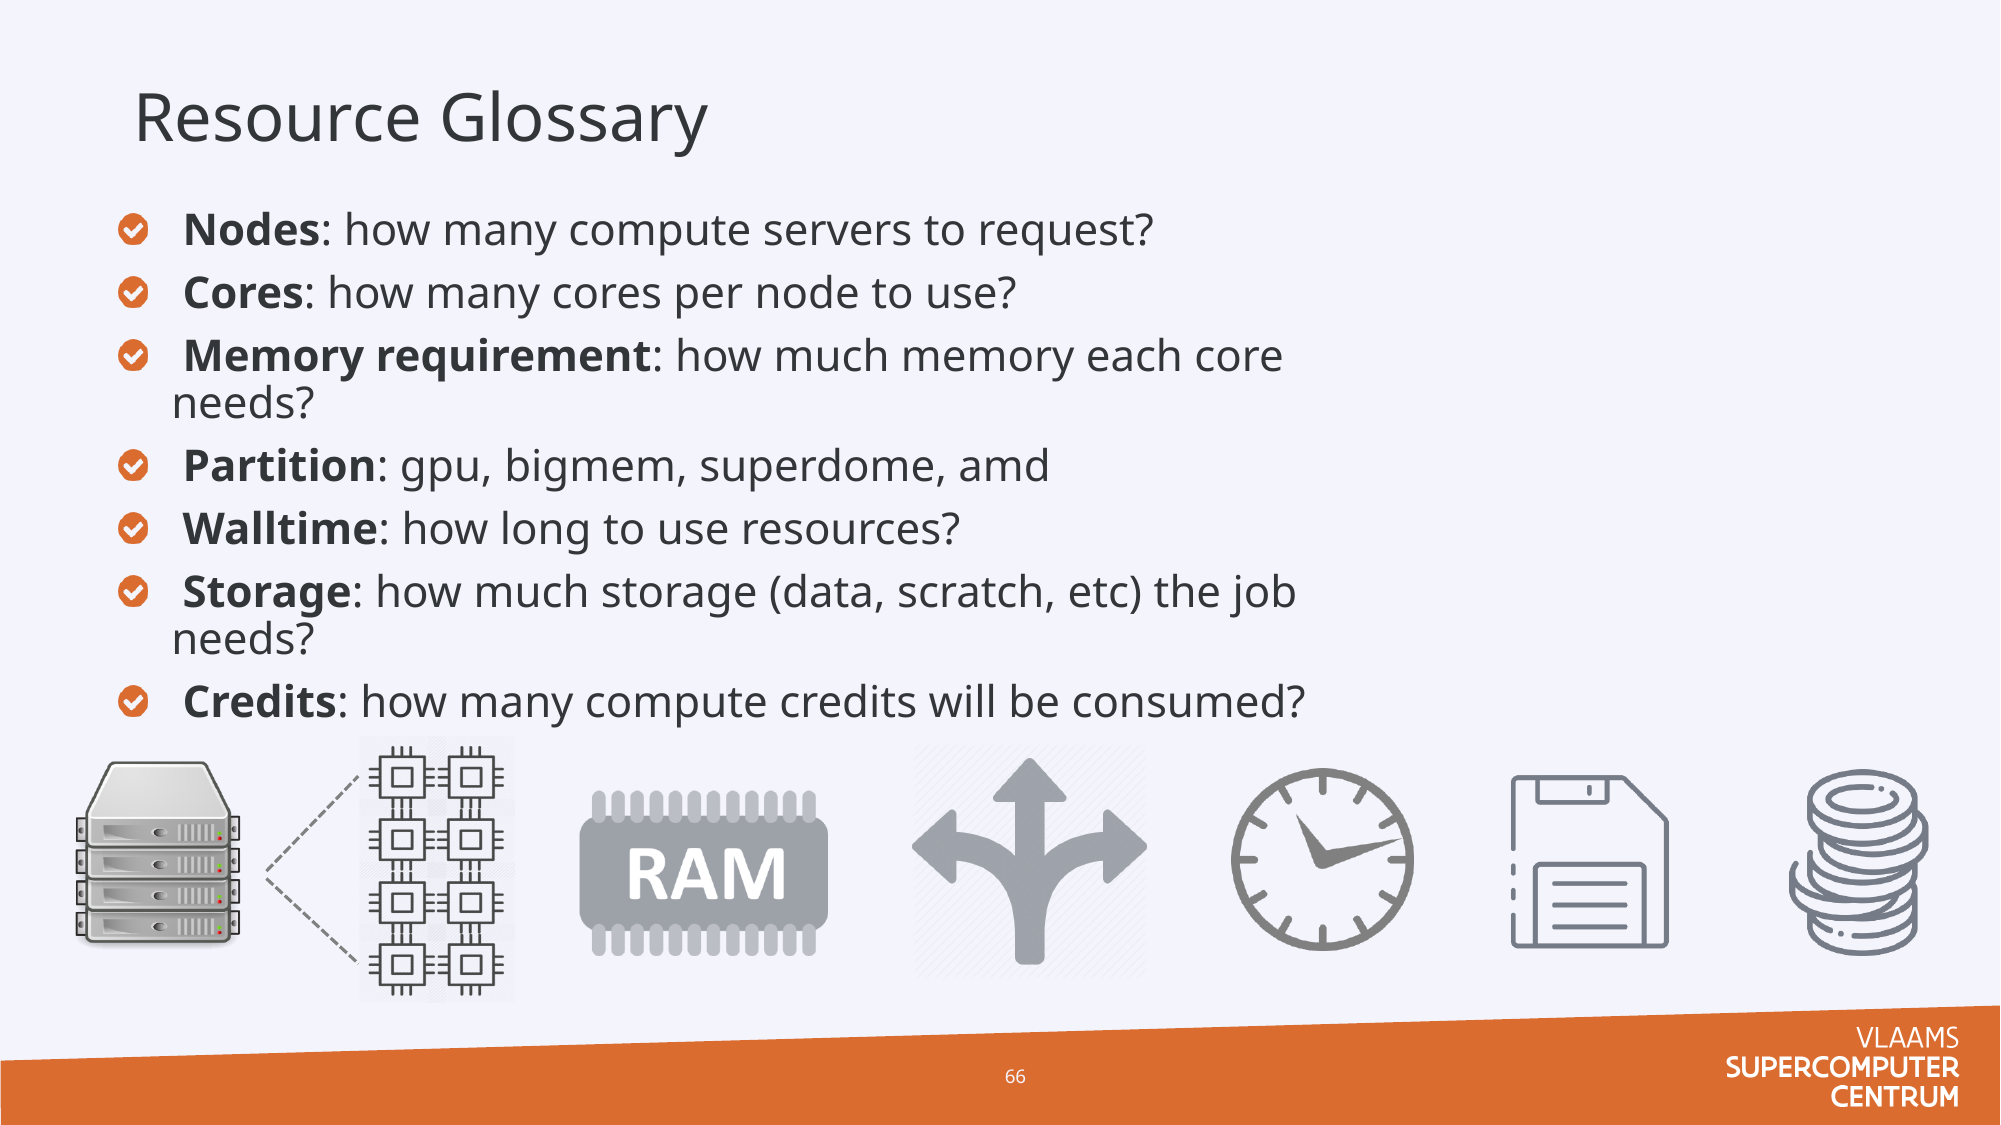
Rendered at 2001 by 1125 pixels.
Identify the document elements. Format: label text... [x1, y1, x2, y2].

picture [118, 512, 148, 544]
picture [118, 685, 148, 717]
picture [118, 575, 148, 607]
picture [579, 790, 828, 956]
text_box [266, 735, 516, 1004]
picture [1231, 768, 1414, 951]
picture [66, 725, 256, 994]
picture [118, 449, 148, 481]
text_box Resource Glossary [118, 54, 1941, 185]
slide_number 66 [958, 1047, 1042, 1108]
list Nodes: how many compute servers to request? Cores: how many cores per node to use? Memory requirement: how much memory each core needs? Partition: gpu, bigmem, superdome, amd Walltime: how long to use resources? Storage: how much storage (data, scratch, etc) the job needs? Credits: how many compute credits will be consumed? [118, 208, 1414, 668]
picture [1764, 769, 1952, 956]
picture [1725, 1021, 1960, 1117]
picture [912, 743, 1147, 979]
picture [118, 339, 148, 371]
picture [118, 213, 148, 245]
picture [118, 276, 148, 308]
picture [1498, 770, 1681, 953]
